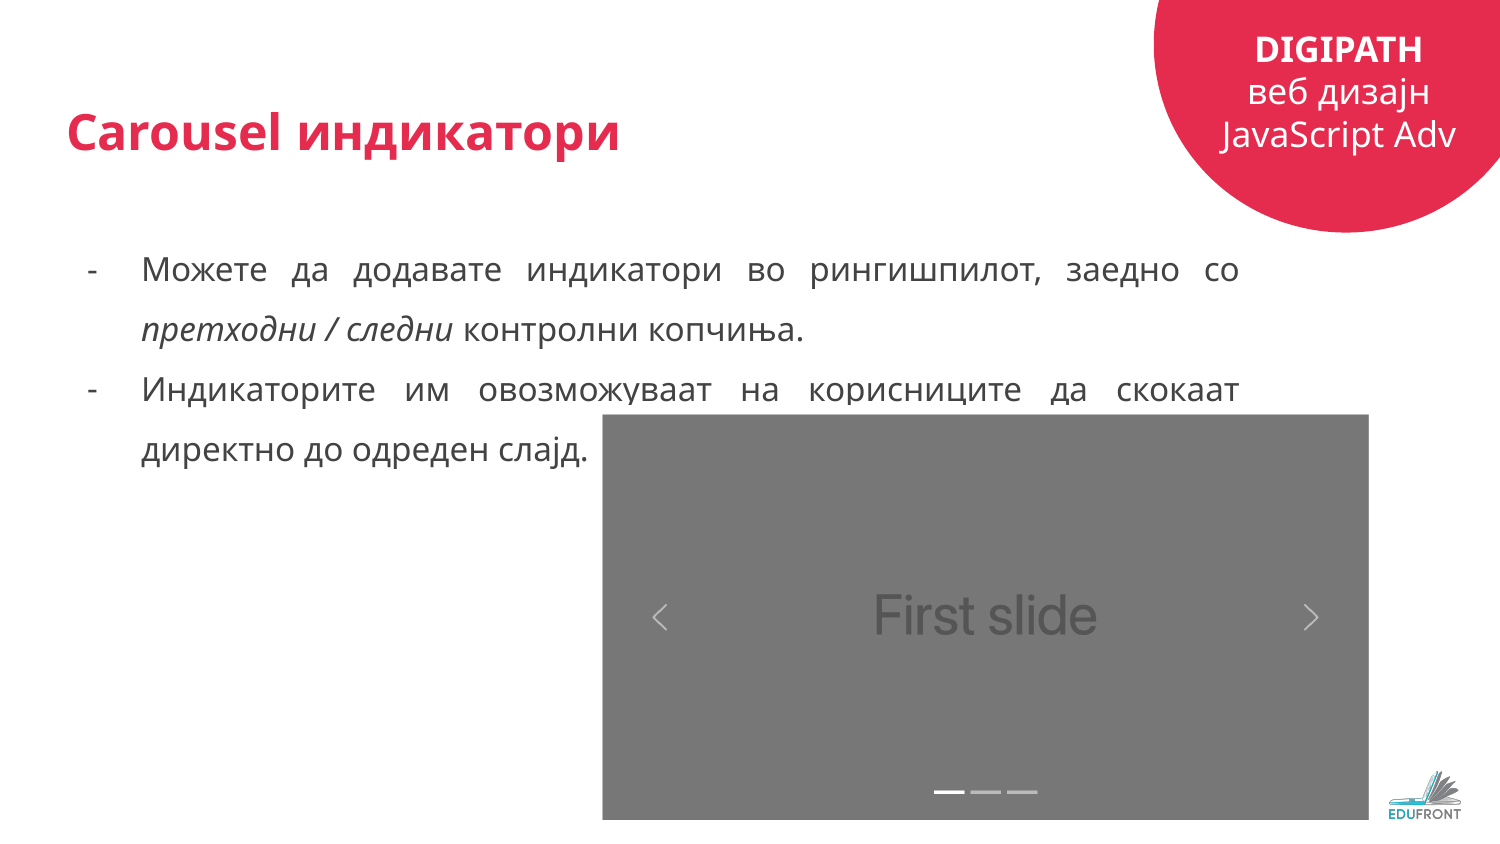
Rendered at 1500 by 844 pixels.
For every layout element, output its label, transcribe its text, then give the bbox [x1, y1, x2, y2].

title Carousel индикатори [51, 72, 1449, 167]
picture [594, 404, 1376, 828]
picture [1389, 771, 1461, 819]
list Можете да додавате индикатори во рингишпилот, заедно со претходни / следни контролни копчиња. Индикаторите им овозможуваат на корисниците да скокаат директно до одреден слајд. [51, 213, 1257, 728]
